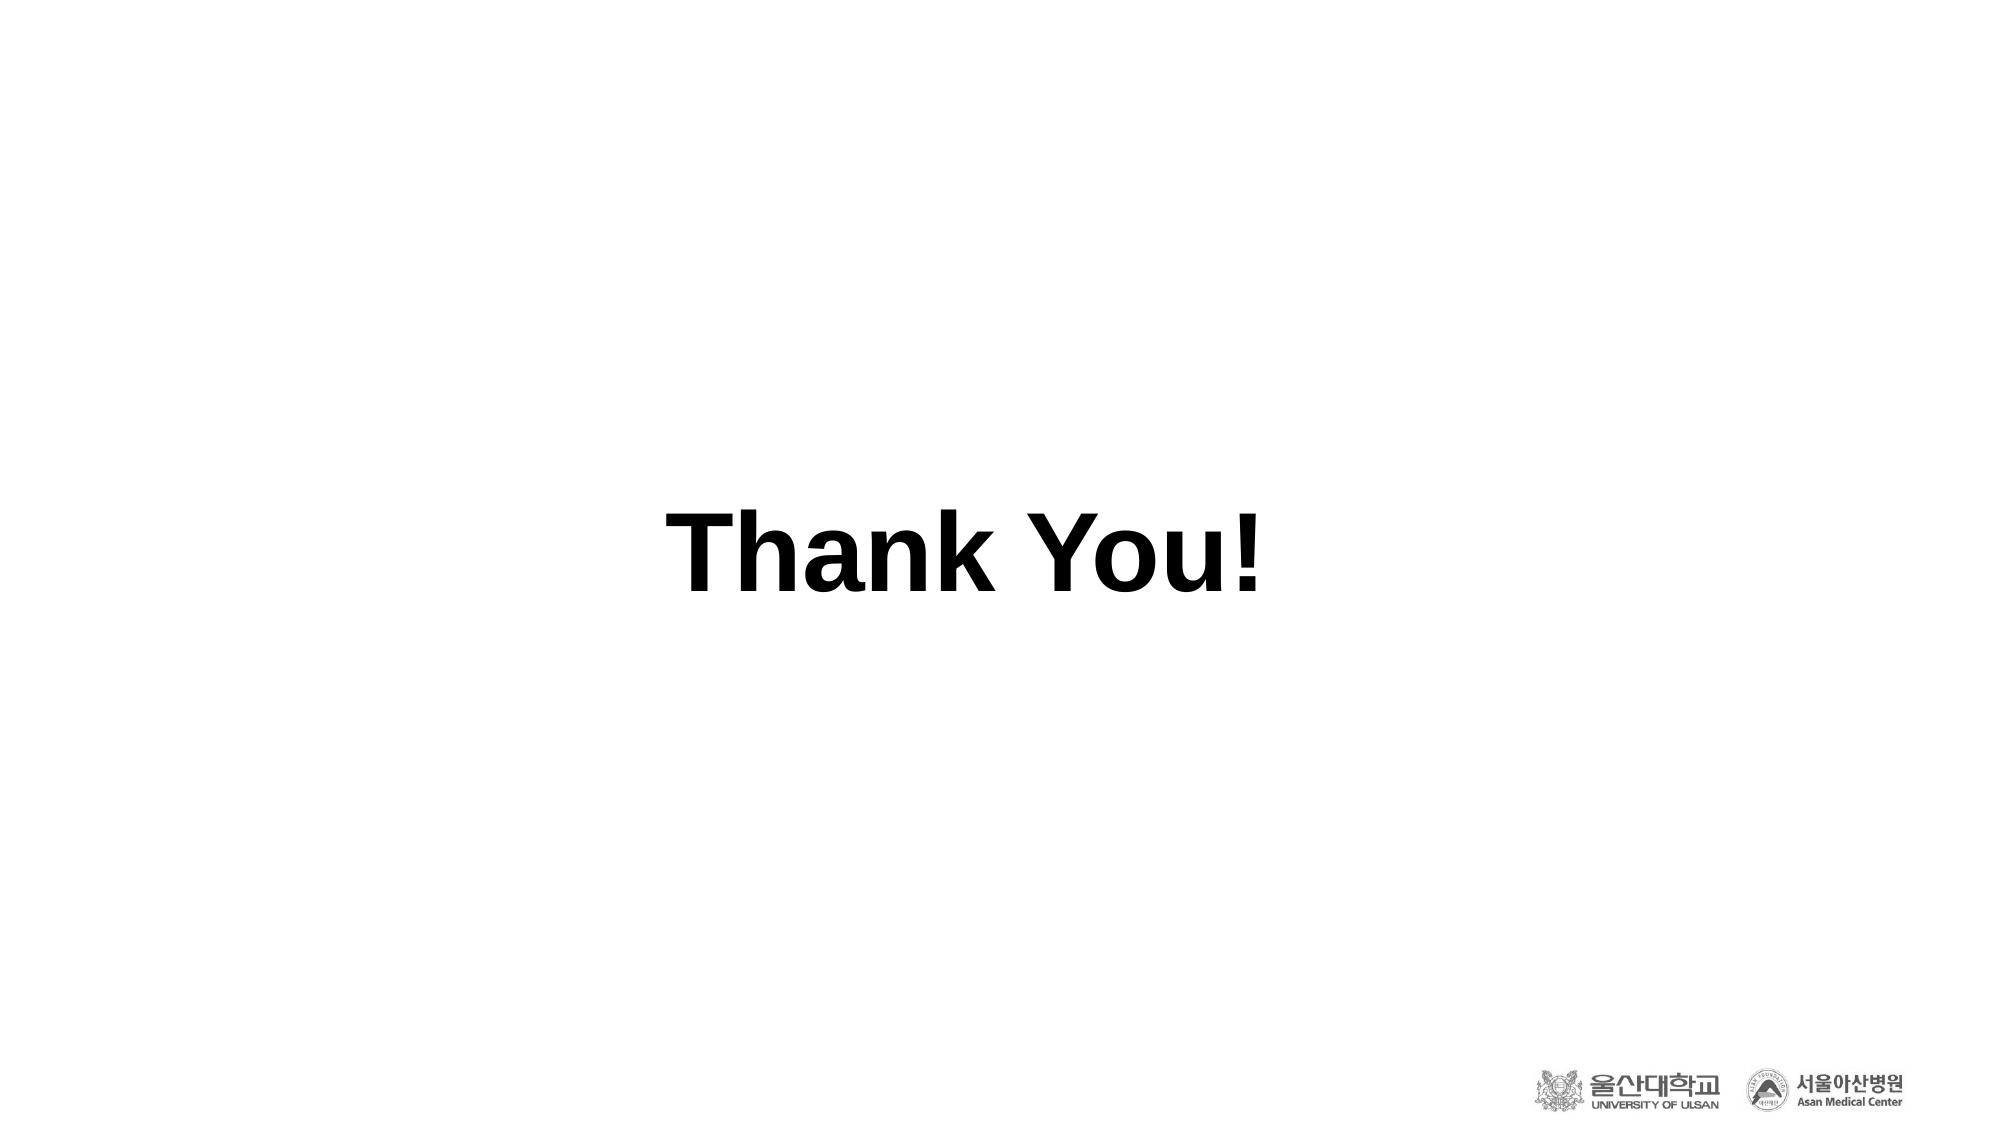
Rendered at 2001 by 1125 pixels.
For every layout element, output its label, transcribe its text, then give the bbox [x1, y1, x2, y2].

picture [1532, 1068, 1722, 1113]
text_box Thank You! [23, 471, 1909, 622]
picture [1741, 1065, 1909, 1113]
